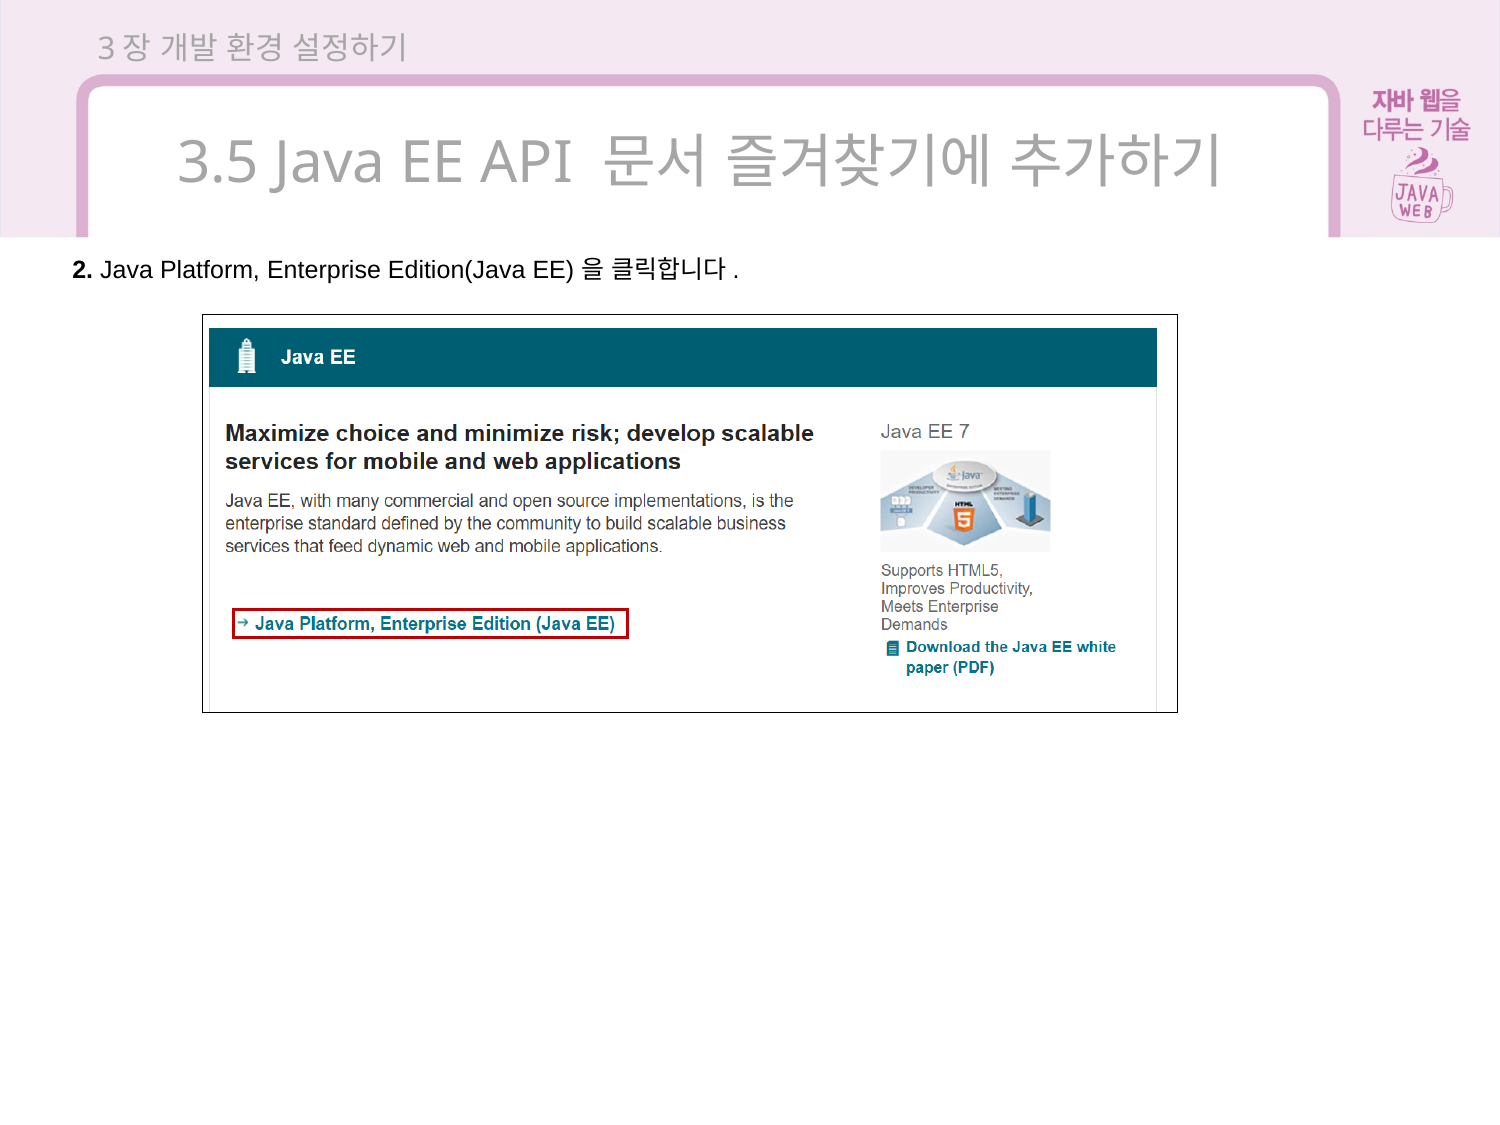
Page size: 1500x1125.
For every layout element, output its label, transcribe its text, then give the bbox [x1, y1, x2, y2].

text_box 2. Java Platform, Enterprise Edition(Java EE)을 클릭합니다. [57, 246, 1427, 291]
text_box 3.5 Java EE API 문서 즐겨찾기에 추가하기 [82, 117, 1318, 202]
picture [0, 0, 1500, 1125]
text_box 3장 개발 환경 설정하기 [82, 0, 1133, 74]
